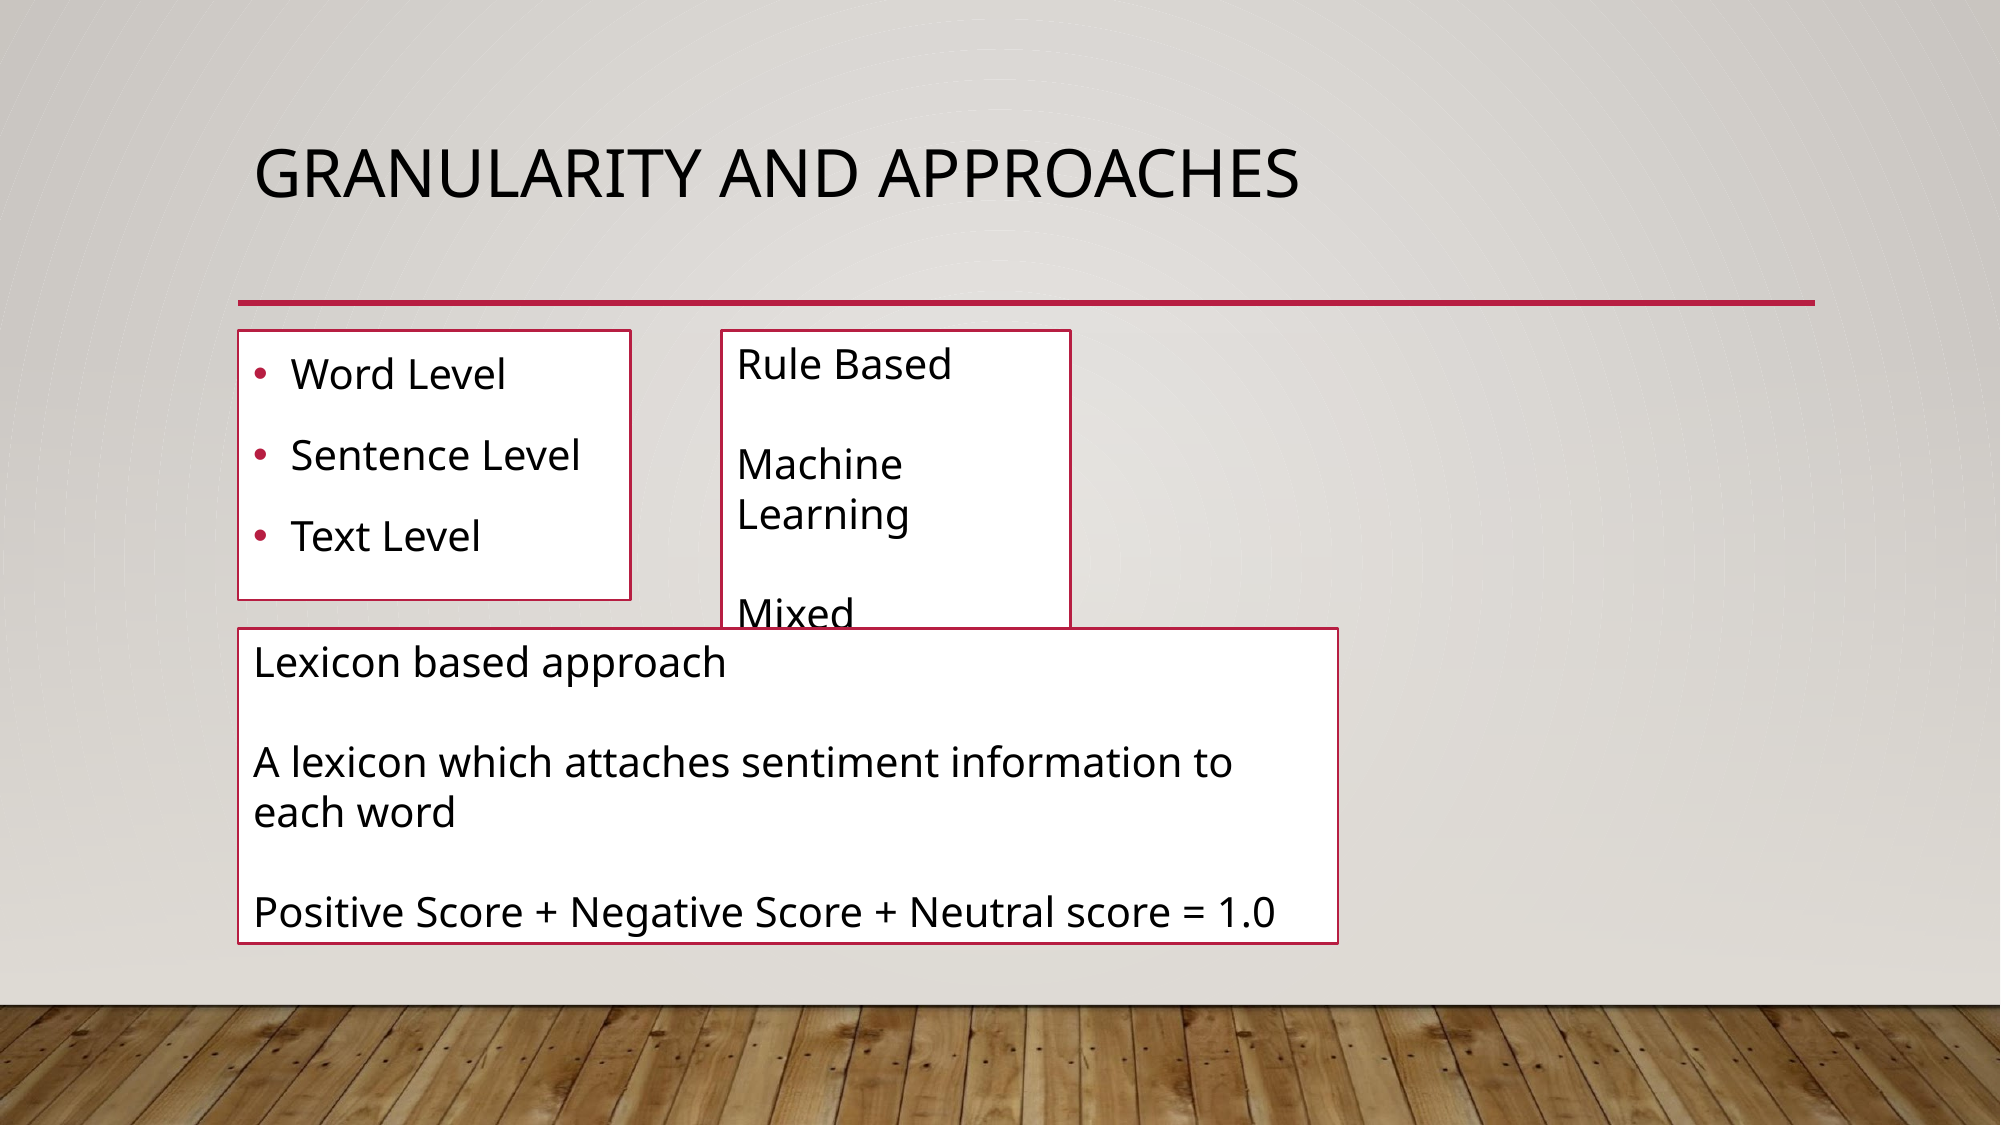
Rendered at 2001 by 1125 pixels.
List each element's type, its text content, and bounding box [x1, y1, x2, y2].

text_box Lexicon based approach A lexicon which attaches sentiment information to each word Positive Score + Negative Score + Neutral score = 1.0 [238, 628, 1338, 944]
title GRANULARITY AND APPROACHES [238, 131, 1814, 305]
list Word Level Sentence Level Text Level [238, 330, 631, 600]
picture [0, 1005, 2000, 1125]
text_box Rule Based Machine Learning Mixed [721, 330, 1071, 628]
